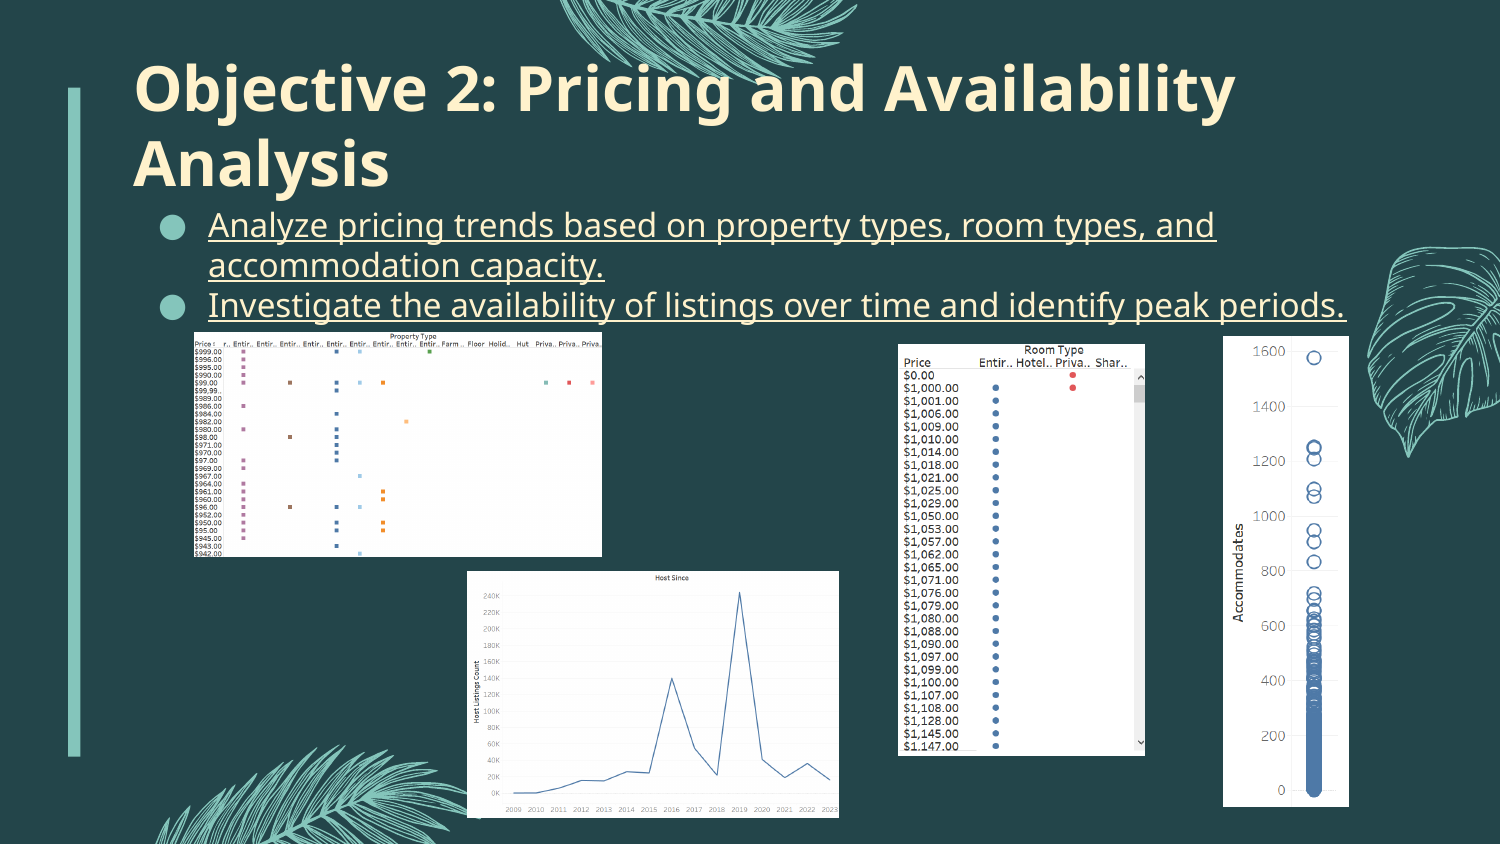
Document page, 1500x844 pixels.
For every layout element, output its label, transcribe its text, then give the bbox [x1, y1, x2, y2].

picture [467, 571, 839, 818]
list Analyze pricing trends based on property types, room types, and accommodation capacity. Investigate the availability of listings over time and identify peak periods. [118, 189, 1382, 756]
picture [1222, 336, 1349, 808]
picture [898, 344, 1146, 757]
title Objective 2: Pricing and Availability Analysis [118, 33, 1382, 128]
picture [194, 332, 602, 557]
